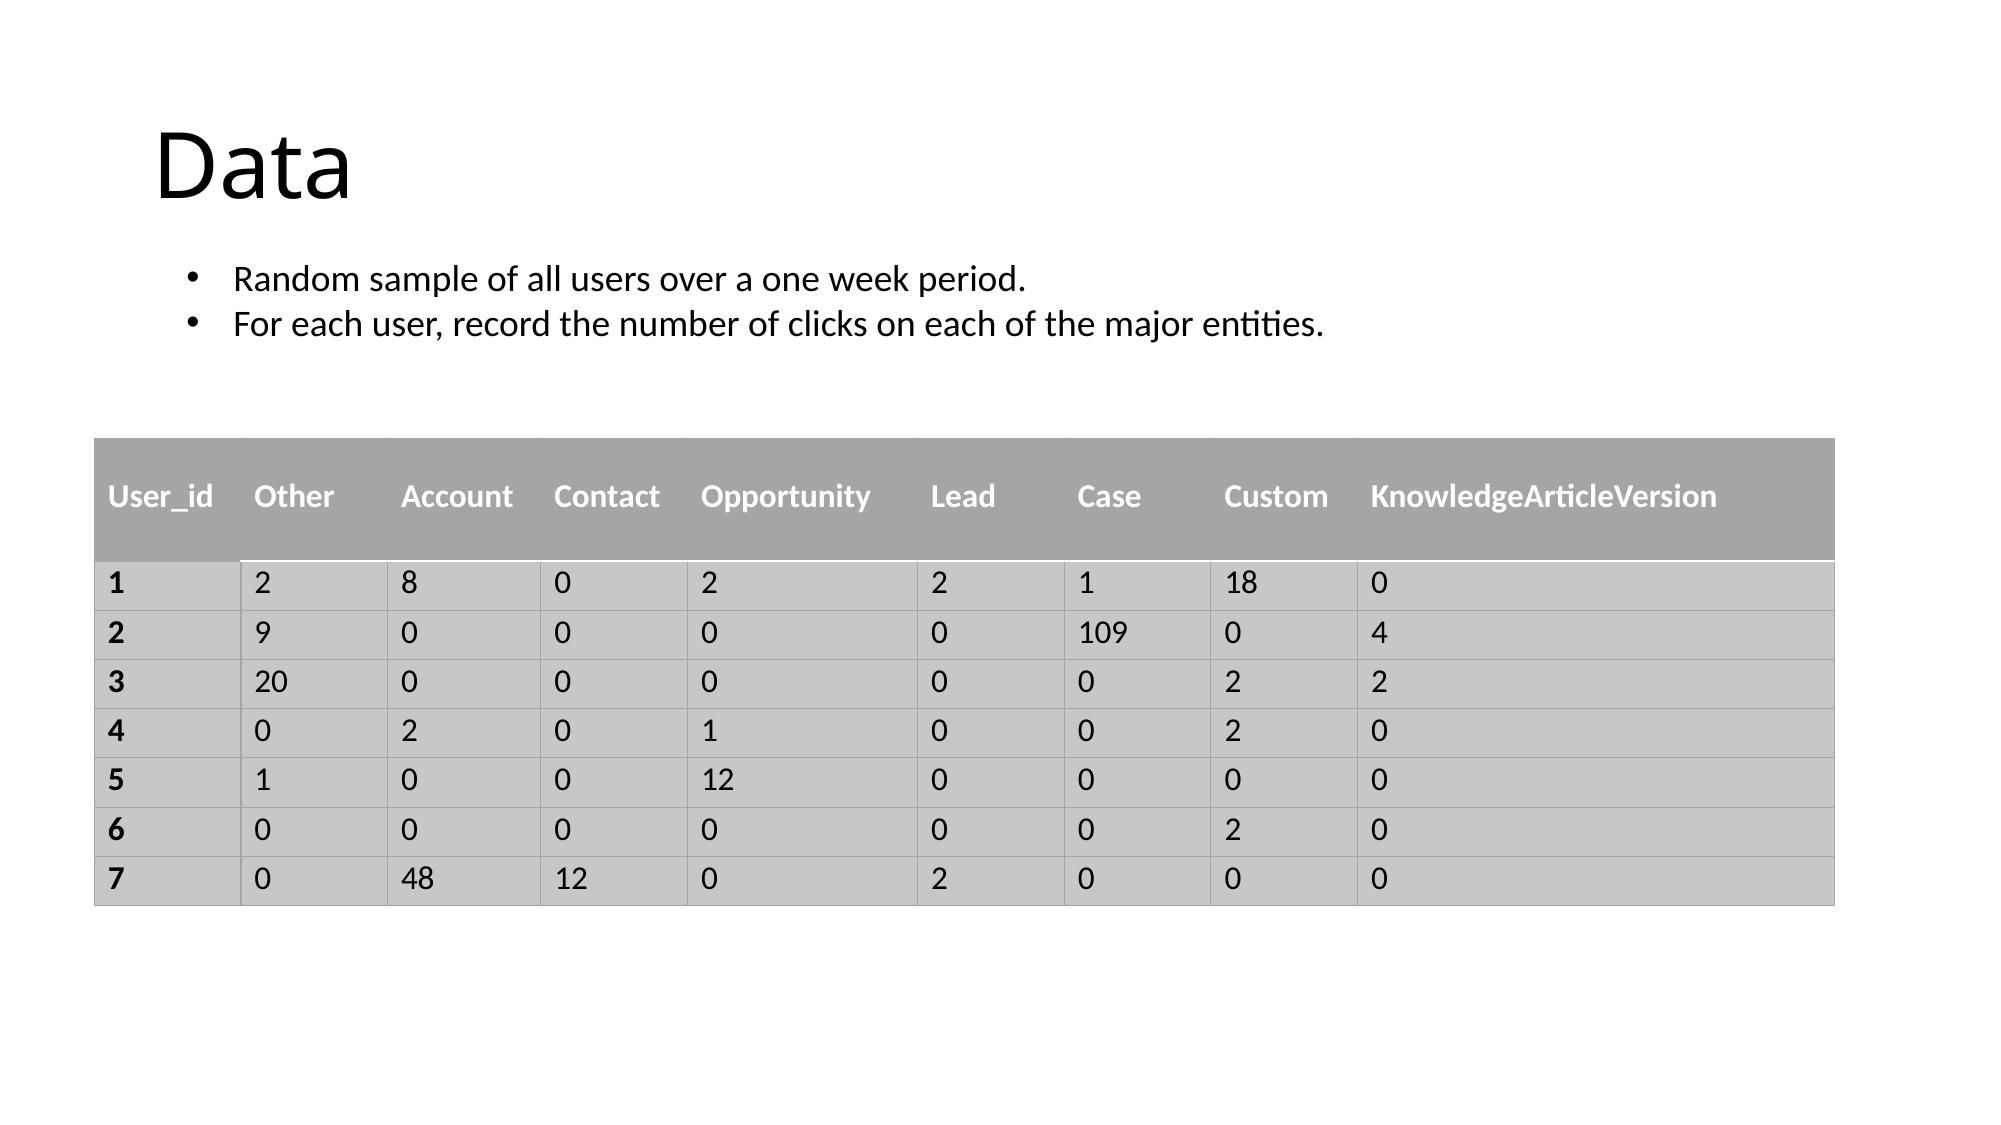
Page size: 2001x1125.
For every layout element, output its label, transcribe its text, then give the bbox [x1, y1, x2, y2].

table_cell 0 [918, 758, 1064, 807]
table_cell 0 [541, 562, 687, 610]
table_cell 5 [95, 758, 240, 807]
table_cell 4 [95, 709, 240, 757]
table_header Opportunity [688, 439, 917, 560]
table_cell 0 [688, 611, 917, 659]
title Data [137, 59, 1863, 278]
table_cell 0 [242, 709, 387, 757]
table_cell 0 [1065, 758, 1210, 807]
table_cell 9 [242, 611, 387, 659]
table_cell 0 [1358, 709, 1834, 757]
table_cell 0 [1211, 758, 1357, 807]
table_cell 1 [242, 758, 387, 807]
table_cell 2 [918, 857, 1064, 905]
table_cell 1 [1065, 562, 1210, 610]
table_cell 0 [1211, 857, 1357, 905]
table_header Account [388, 439, 540, 560]
table_cell 0 [541, 709, 687, 757]
table_cell 0 [388, 808, 540, 856]
table_cell 0 [1065, 857, 1210, 905]
table_cell 3 [95, 660, 240, 708]
table_cell 0 [541, 808, 687, 856]
table_header Case [1065, 439, 1210, 560]
table_cell 0 [1211, 611, 1357, 659]
table_cell 0 [918, 808, 1064, 856]
table_cell 0 [1358, 808, 1834, 856]
table_cell 1 [688, 709, 917, 757]
table_cell 48 [388, 857, 540, 905]
table_cell 0 [1065, 660, 1210, 708]
table_cell 2 [688, 562, 917, 610]
table_cell 18 [1211, 562, 1357, 610]
table_header Lead [918, 439, 1064, 560]
table_cell 0 [918, 611, 1064, 659]
table_cell 2 [1211, 660, 1357, 708]
table_header Contact [541, 439, 687, 560]
table_cell 0 [1358, 758, 1834, 807]
table_cell 12 [541, 857, 687, 905]
table_header Custom [1211, 439, 1357, 560]
table_cell 2 [95, 611, 240, 659]
table_cell 6 [95, 808, 240, 856]
table_cell 0 [688, 857, 917, 905]
table_cell 0 [918, 709, 1064, 757]
table_header KnowledgeArticleVersion [1358, 439, 1834, 560]
table_cell 0 [541, 611, 687, 659]
table_cell 0 [688, 660, 917, 708]
table_cell 0 [541, 660, 687, 708]
table_header Other [242, 439, 387, 560]
table_cell 0 [388, 611, 540, 659]
table_cell 7 [95, 857, 240, 905]
table_header User_id [95, 439, 240, 561]
table_cell 0 [918, 660, 1064, 708]
table_cell 0 [1065, 808, 1210, 856]
table_cell 0 [242, 808, 387, 856]
table_cell 0 [541, 758, 687, 807]
table_cell 0 [688, 808, 917, 856]
table_cell 0 [1358, 562, 1834, 610]
table_cell 2 [242, 562, 387, 610]
table_cell 20 [242, 660, 387, 708]
table_cell 0 [388, 660, 540, 708]
table_cell 0 [242, 857, 387, 905]
table_cell 0 [388, 758, 540, 807]
table_cell 0 [1358, 857, 1834, 905]
table_cell 109 [1065, 611, 1210, 659]
table_cell 4 [1358, 611, 1834, 659]
table_cell 2 [1358, 660, 1834, 708]
table_cell 2 [1211, 709, 1357, 757]
table_cell 2 [918, 562, 1064, 610]
table_cell 2 [1211, 808, 1357, 856]
text_box Random sample of all users over a one week period. For each user, record the number of clicks on each of the major entities. [171, 246, 1804, 397]
table_cell 1 [95, 562, 240, 610]
table_cell 0 [1065, 709, 1210, 757]
table_cell 2 [388, 709, 540, 757]
table_cell 8 [388, 562, 540, 610]
table_cell 12 [688, 758, 917, 807]
